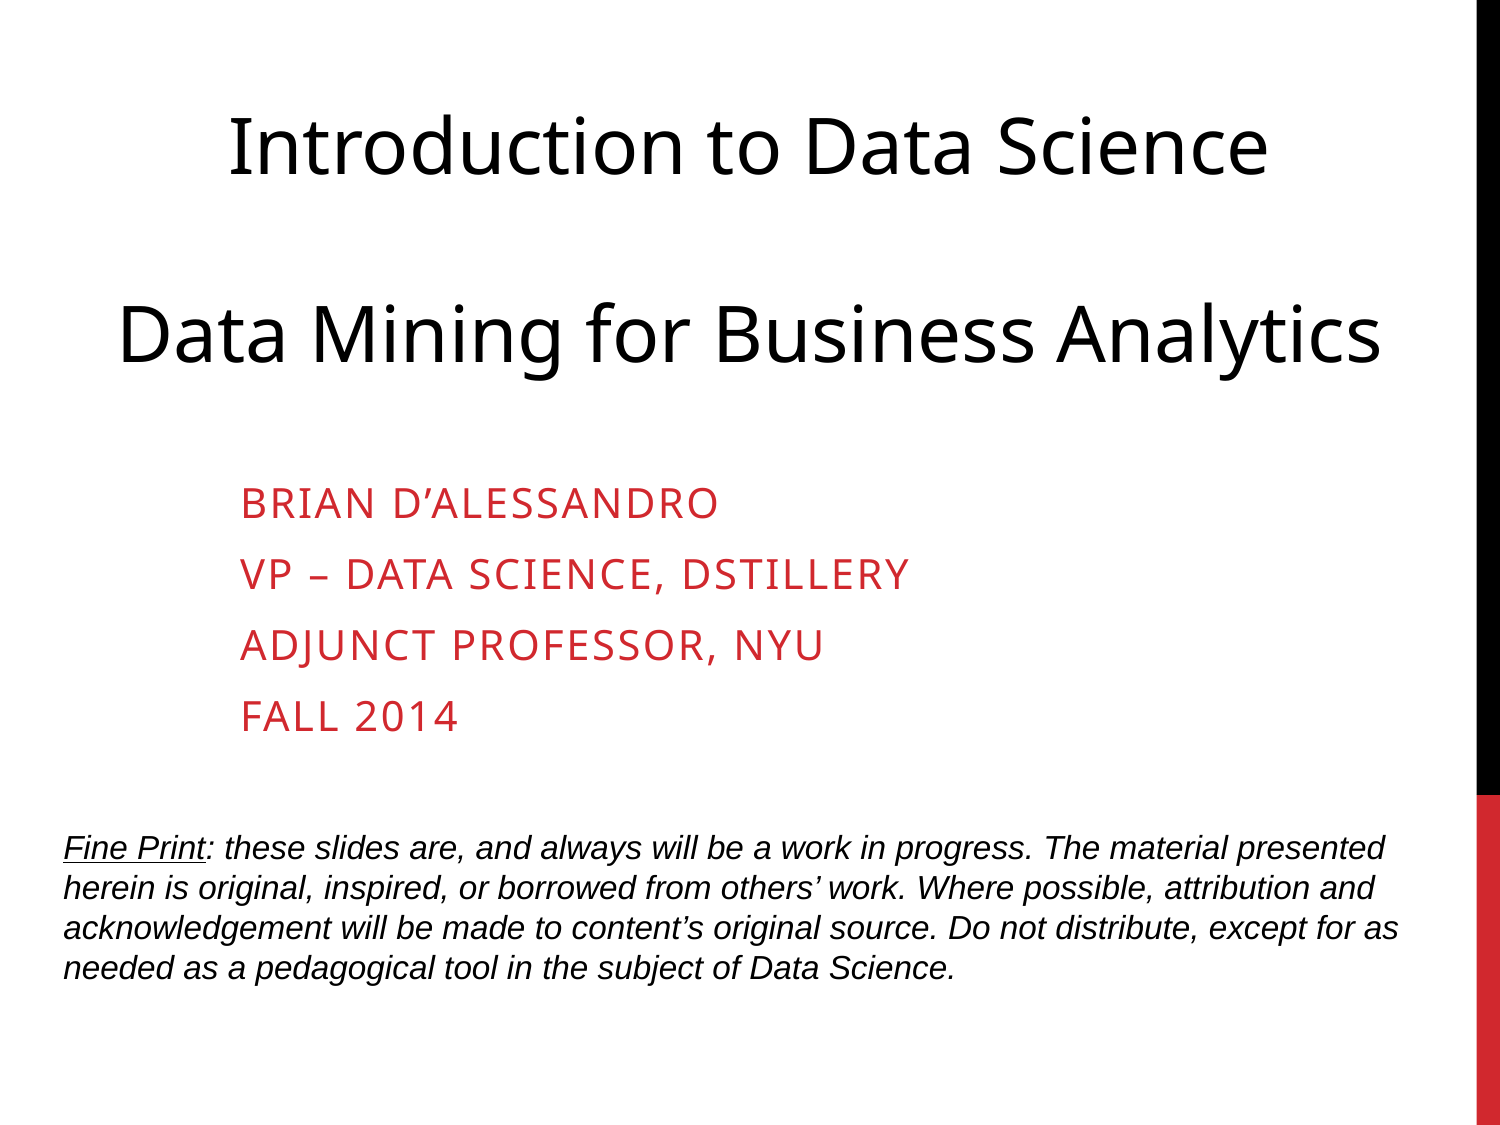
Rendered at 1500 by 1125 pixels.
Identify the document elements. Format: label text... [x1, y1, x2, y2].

text_box Fine Print: these slides are, and always will be a work in progress. The material presented herein is original, inspired, or borrowed from others’ work. Where possible, attribution and acknowledgement will be made to content’s original source. Do not distribute, except for as needed as a pedagogical tool in the subject of Data Science. [48, 818, 1425, 994]
text_box Introduction to Data Science Data Mining for Business Analytics [74, 87, 1425, 388]
subtitle Brian d’Alessandro VP – Data Science, Dstillery Adjunct Professor, NYU Fall 2014 [225, 469, 1275, 757]
